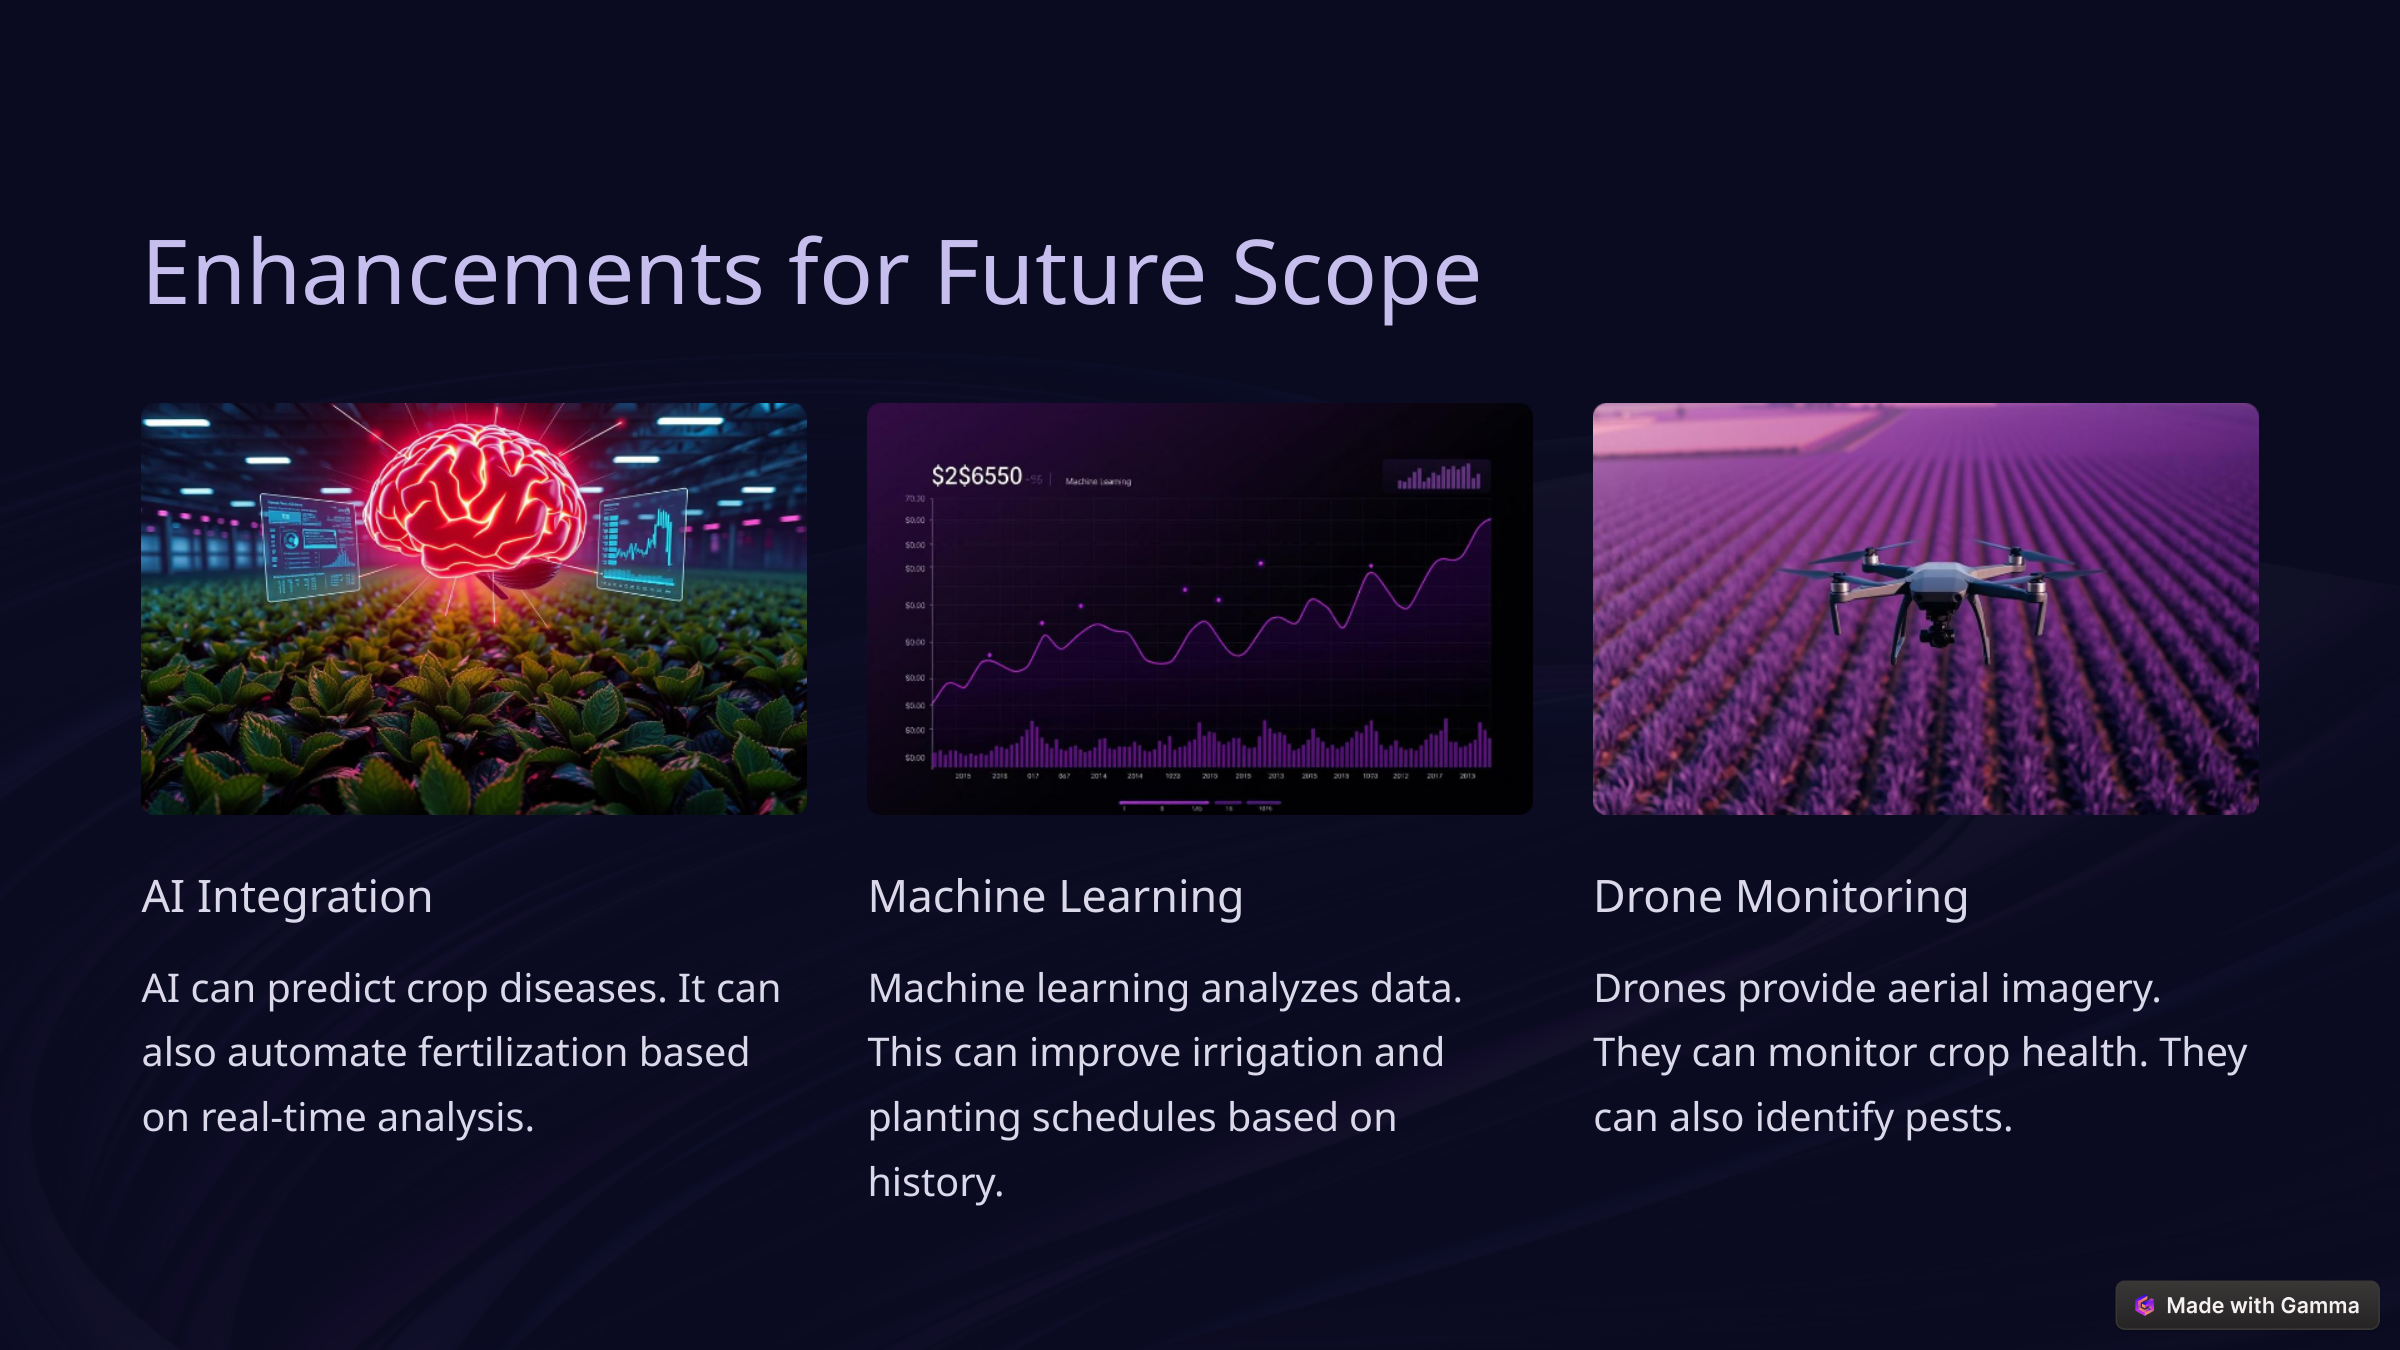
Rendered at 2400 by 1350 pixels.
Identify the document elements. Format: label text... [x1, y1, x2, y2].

picture [141, 403, 807, 815]
text_box Drone Monitoring [1593, 865, 2044, 922]
text_box AI Integration [141, 865, 592, 922]
text_box AI can predict crop diseases. It can also automate fertilization based on real-time analysis. [141, 945, 807, 1140]
text_box Machine Learning [867, 865, 1318, 922]
text_box Machine learning analyzes data. This can improve irrigation and planting schedules based on history. [867, 945, 1533, 1140]
picture [1593, 403, 2259, 815]
text_box Drones provide aerial imagery. They can monitor crop health. They can also identify pests. [1593, 945, 2259, 1140]
text_box Enhancements for Future Scope [141, 209, 1545, 323]
picture [2106, 1271, 2389, 1339]
picture [867, 403, 1533, 815]
